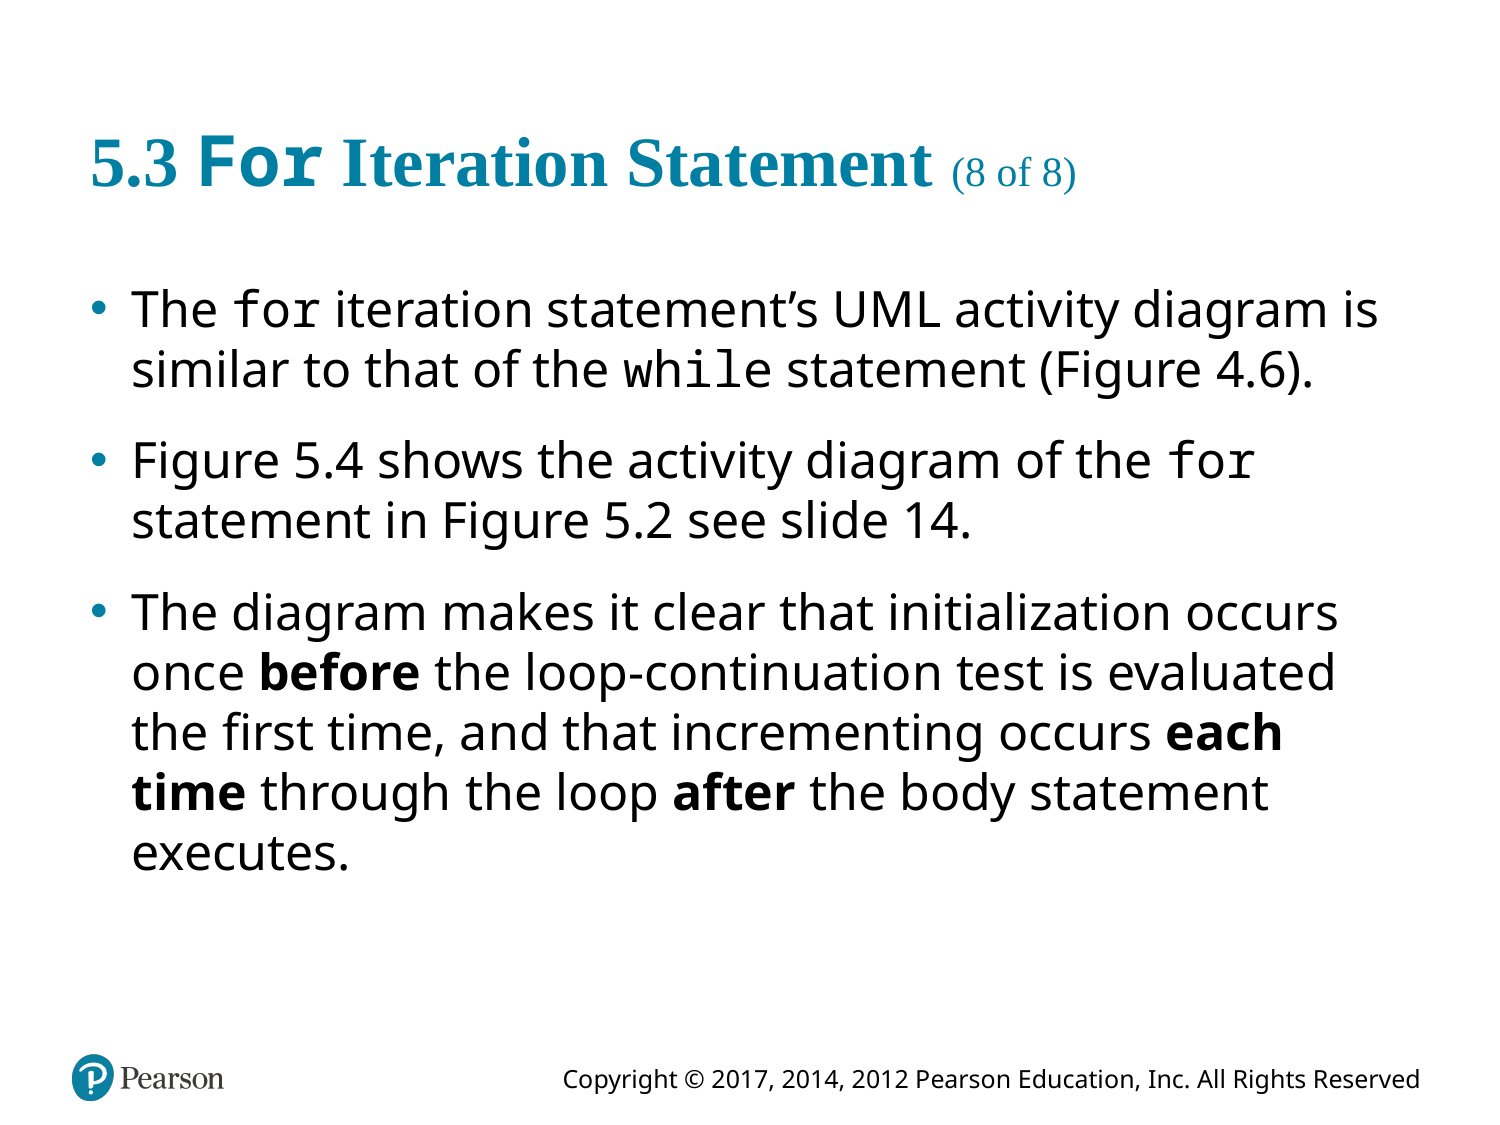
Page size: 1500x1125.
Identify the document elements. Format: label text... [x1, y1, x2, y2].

picture [72, 1087, 83, 1101]
list The for iteration statement’s U M L activity diagram is similar to that of the while statement (Figure 4.6). Figure 5.4 shows the activity diagram of the for statement in Figure 5.2 see slide 14. The diagram makes it clear that initialization occurs once before the loop-continuation test is evaluated the first time, and that incrementing occurs each time through the loop after the body statement executes. [75, 262, 1425, 931]
title 5.3 For Iteration Statement (8 of 8) [75, 0, 1425, 216]
picture [98, 1054, 224, 1101]
picture [80, 1063, 106, 1088]
picture [72, 1054, 88, 1070]
